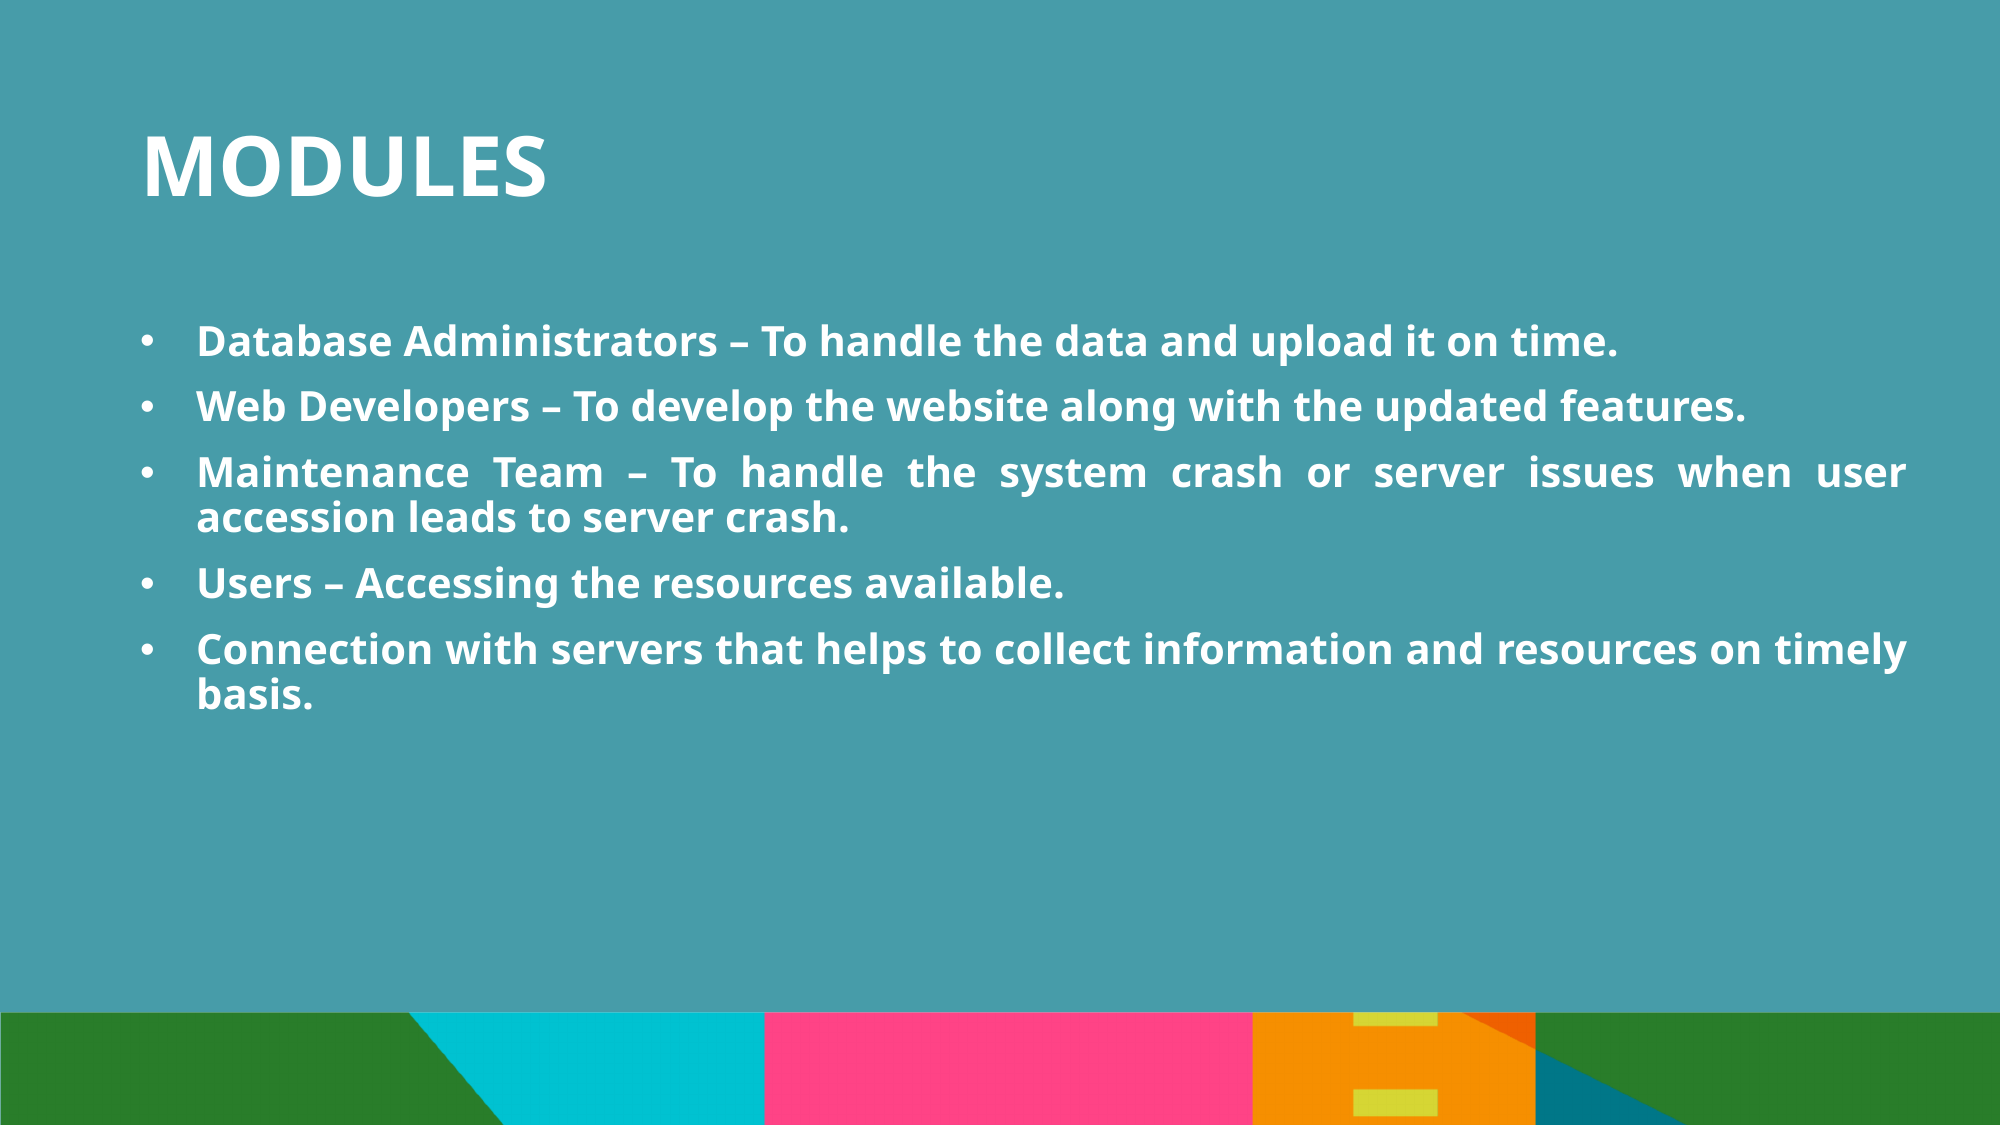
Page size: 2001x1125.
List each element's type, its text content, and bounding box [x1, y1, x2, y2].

title MODULES [125, 117, 1000, 313]
list Database Administrators – To handle the data and upload it on time. Web Developers – To develop the website along with the updated features. Maintenance Team – To handle the system crash or server issues when user accession leads to server crash. Users – Accessing the resources available. Connection with servers that helps to collect information and resources on timely basis. [125, 312, 1924, 850]
picture [2, 1013, 2000, 1125]
